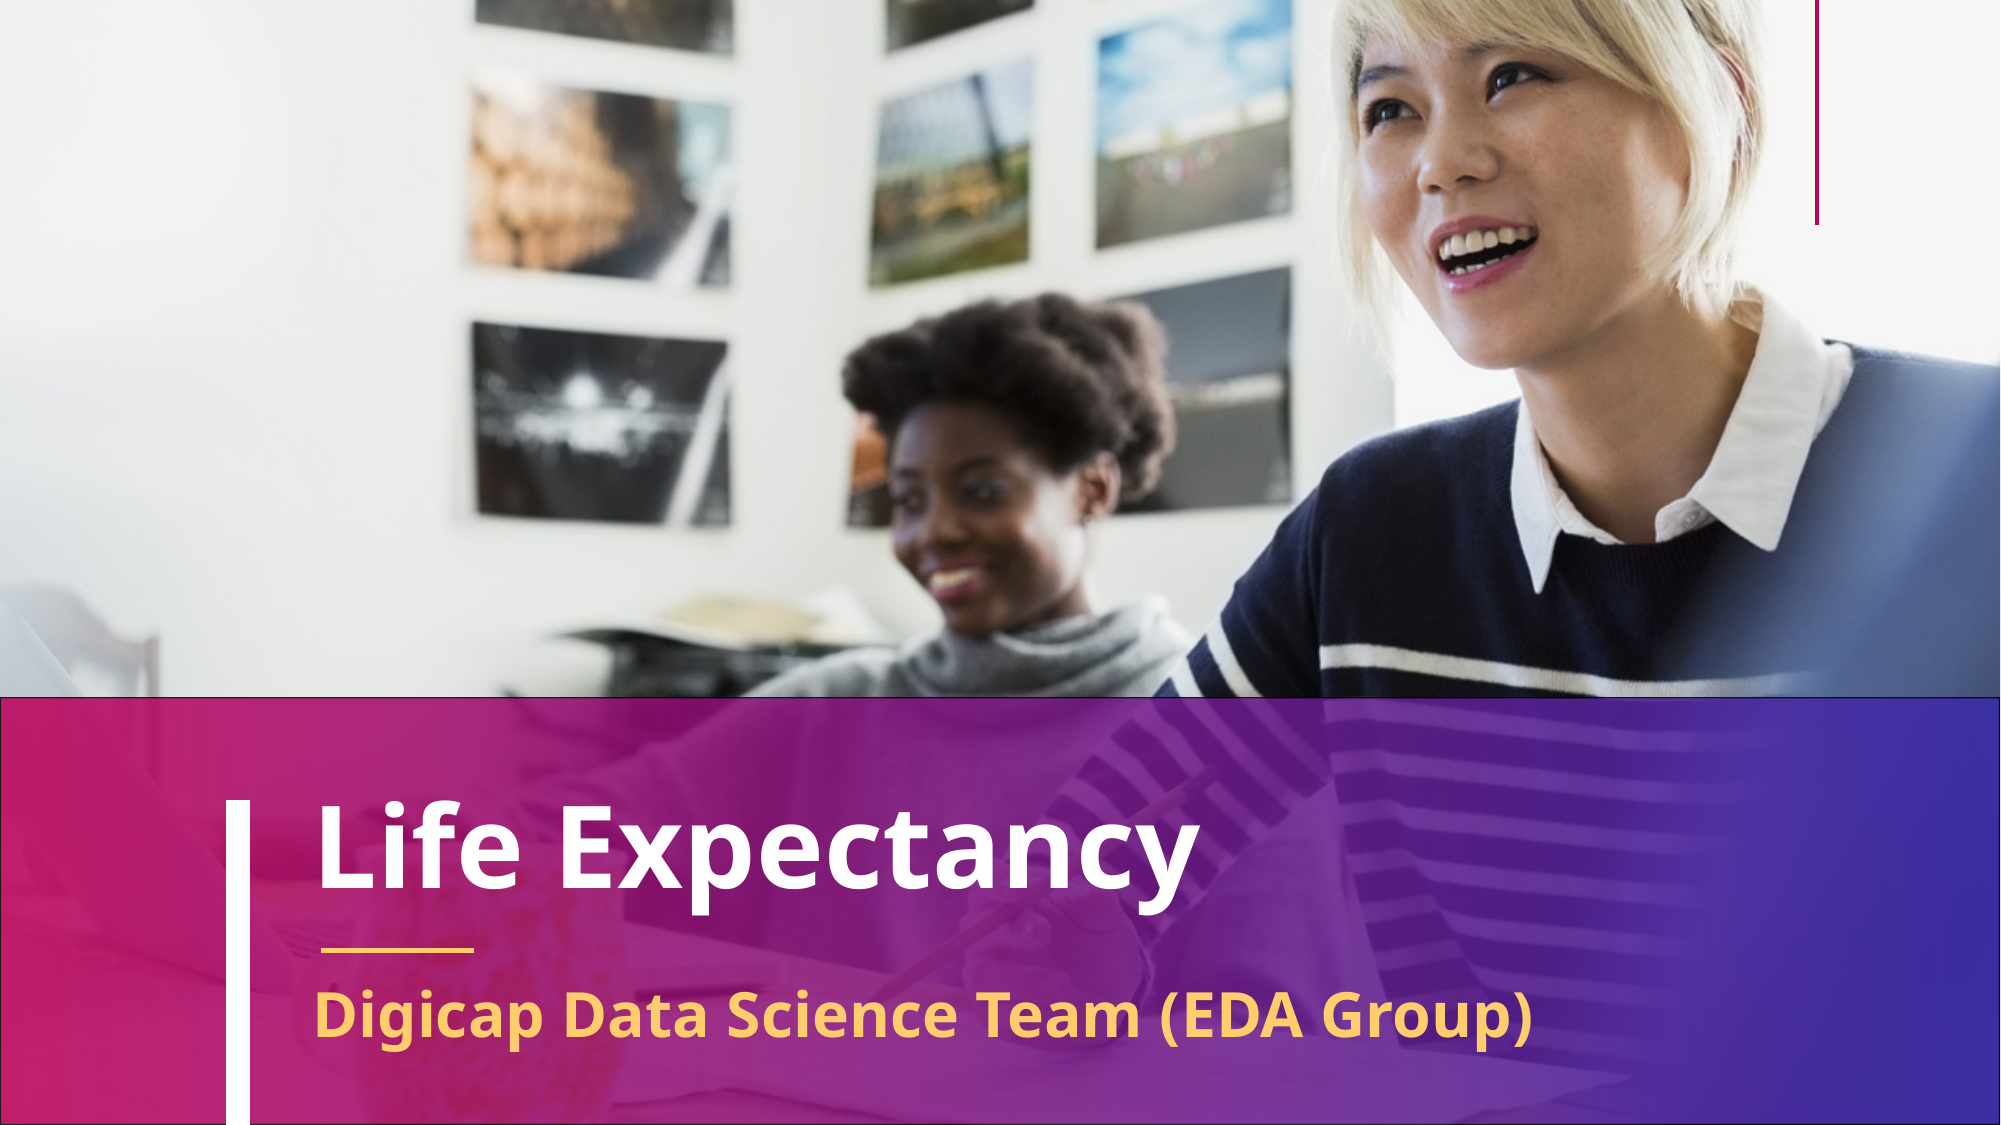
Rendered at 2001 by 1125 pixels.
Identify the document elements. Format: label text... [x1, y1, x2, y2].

picture [0, 0, 2001, 1125]
title Life Expectancy [297, 771, 1743, 922]
subtitle Digicap Data Science Team (EDA Group) [297, 975, 1798, 1075]
